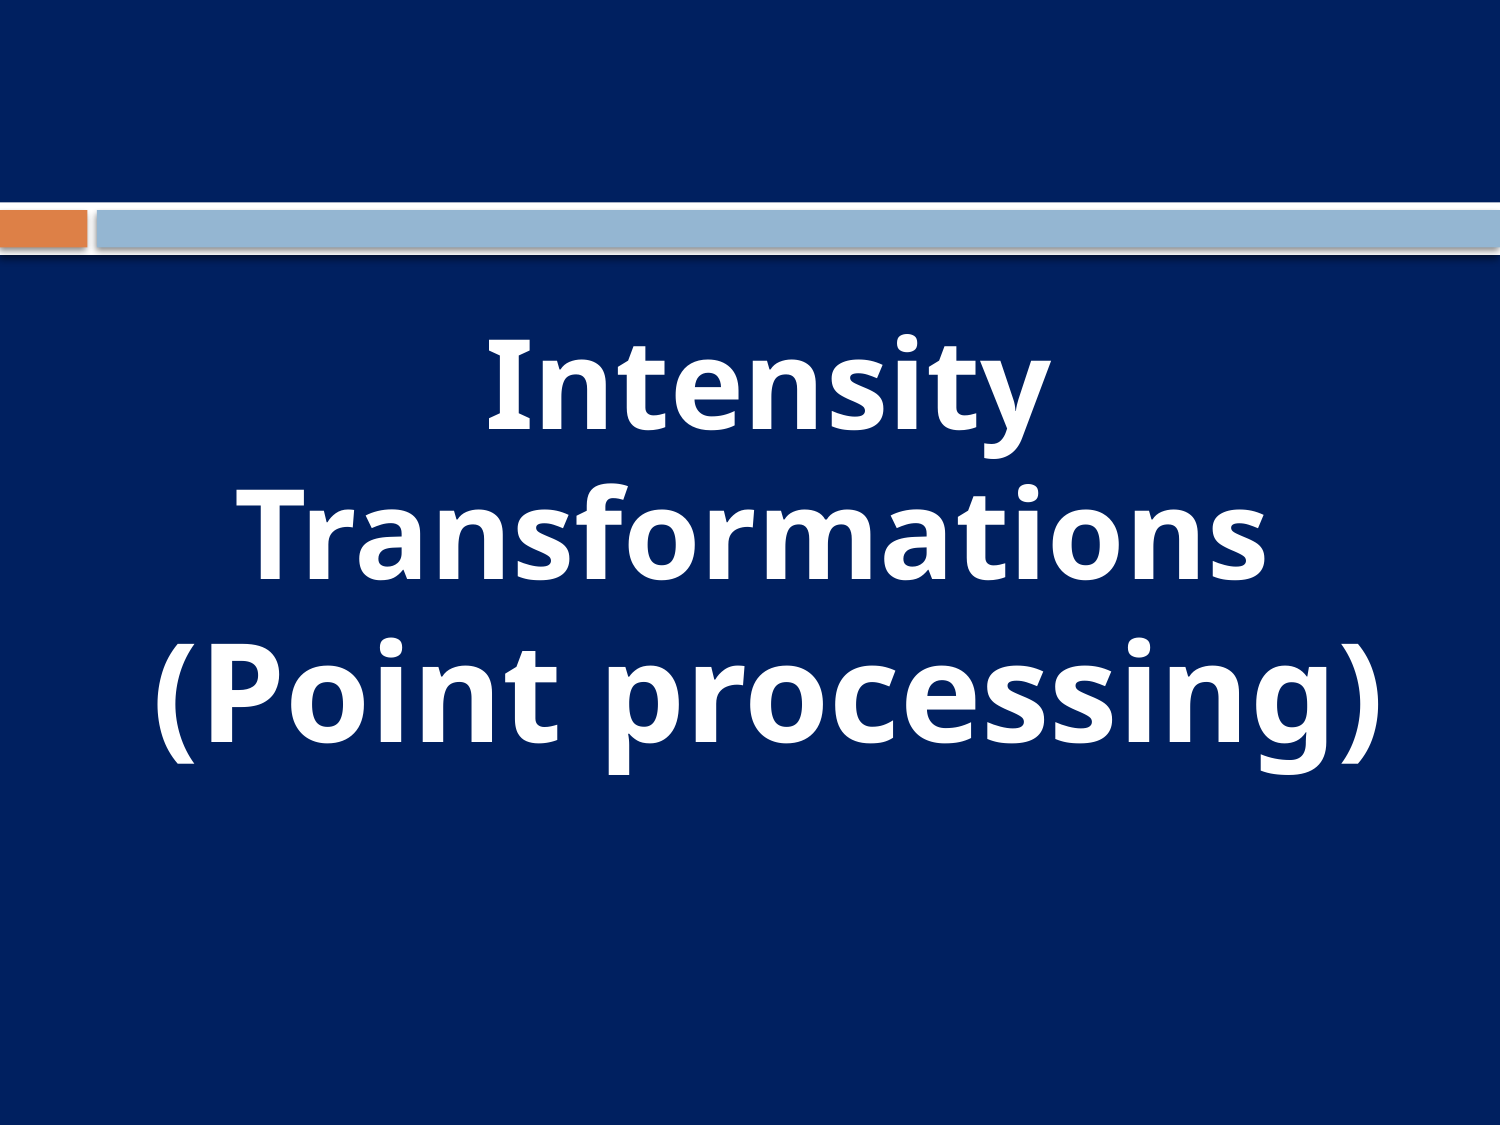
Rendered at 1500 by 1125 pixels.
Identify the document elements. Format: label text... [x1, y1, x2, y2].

title Intensity Transformations (Point processing) [75, 375, 1463, 700]
